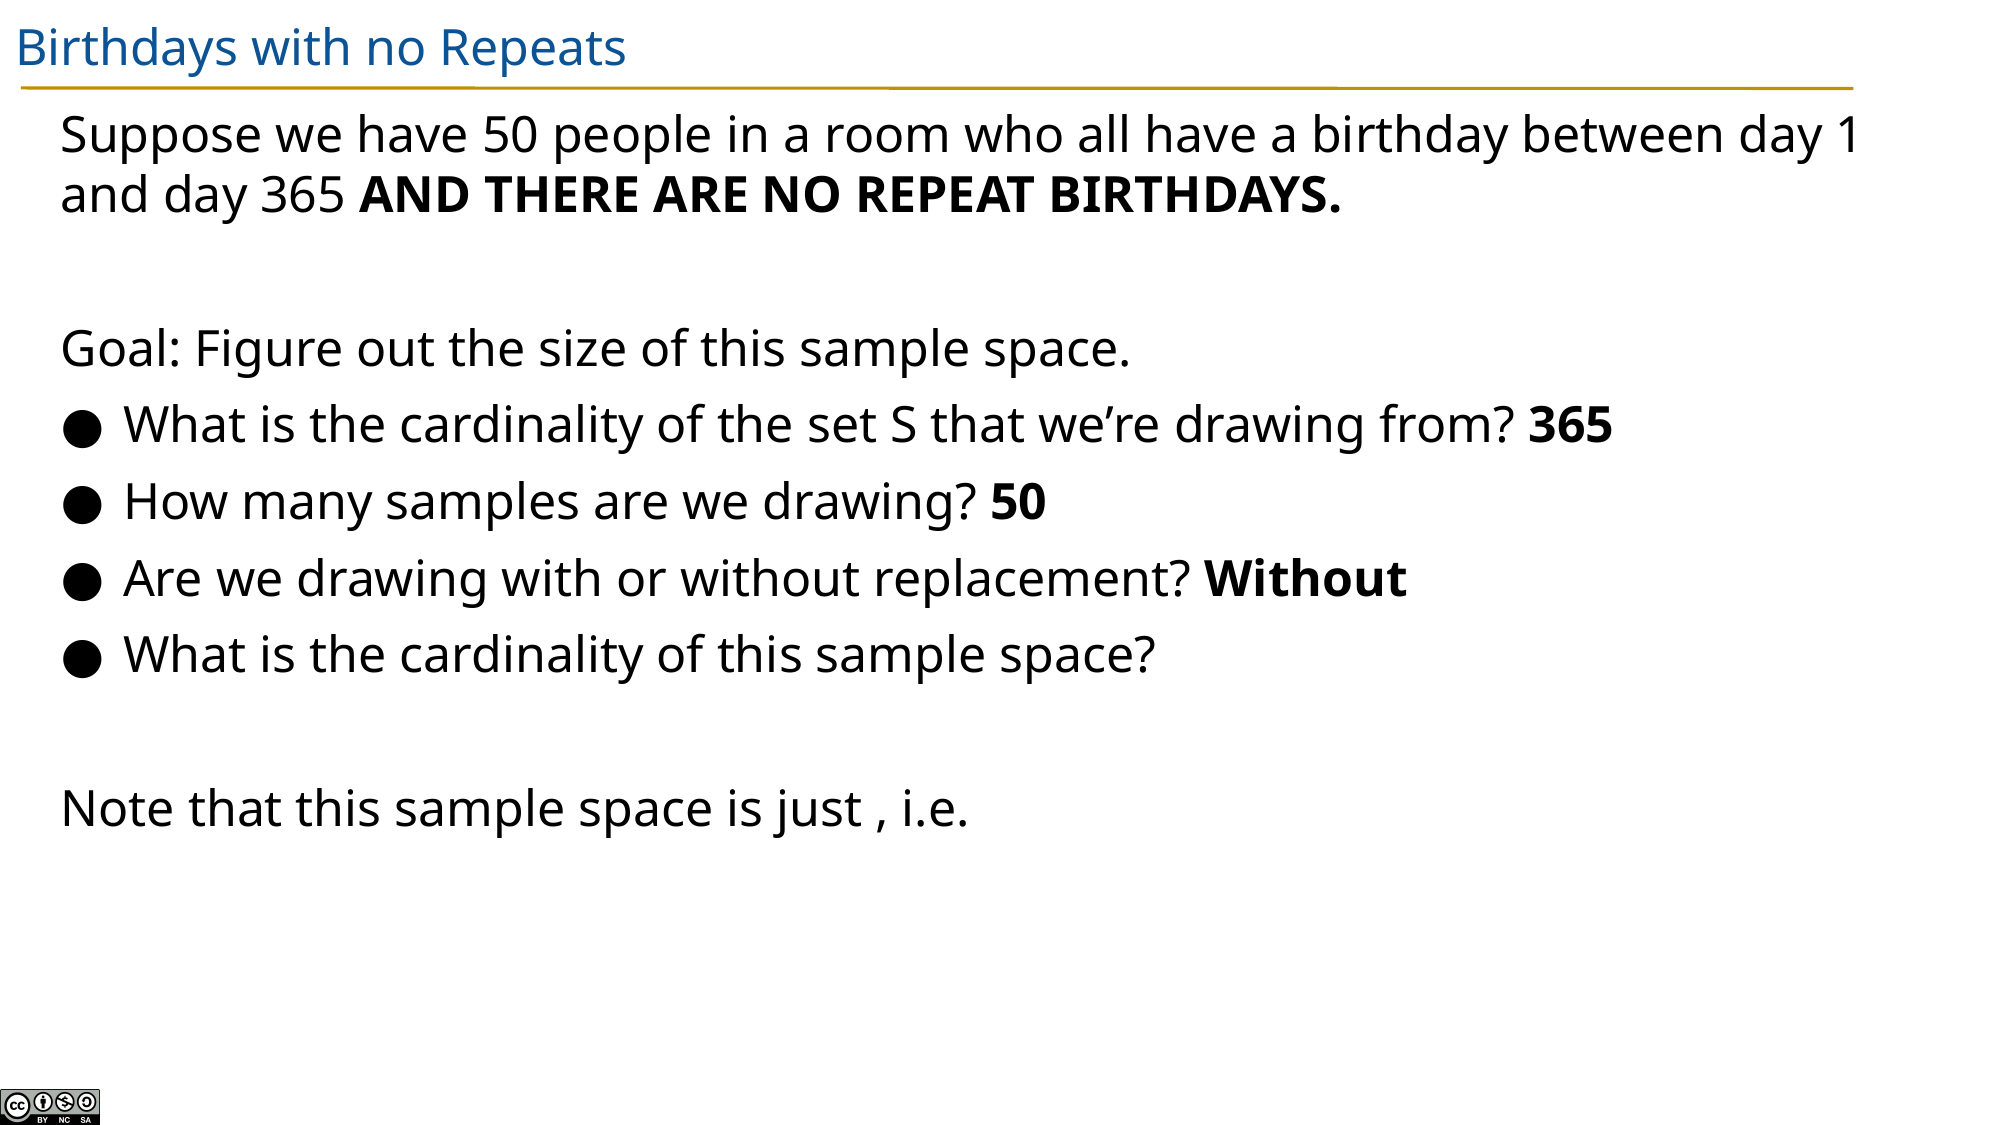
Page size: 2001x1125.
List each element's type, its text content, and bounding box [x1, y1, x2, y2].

picture [0, 1089, 100, 1125]
title Birthdays with no Repeats [0, 0, 1864, 87]
